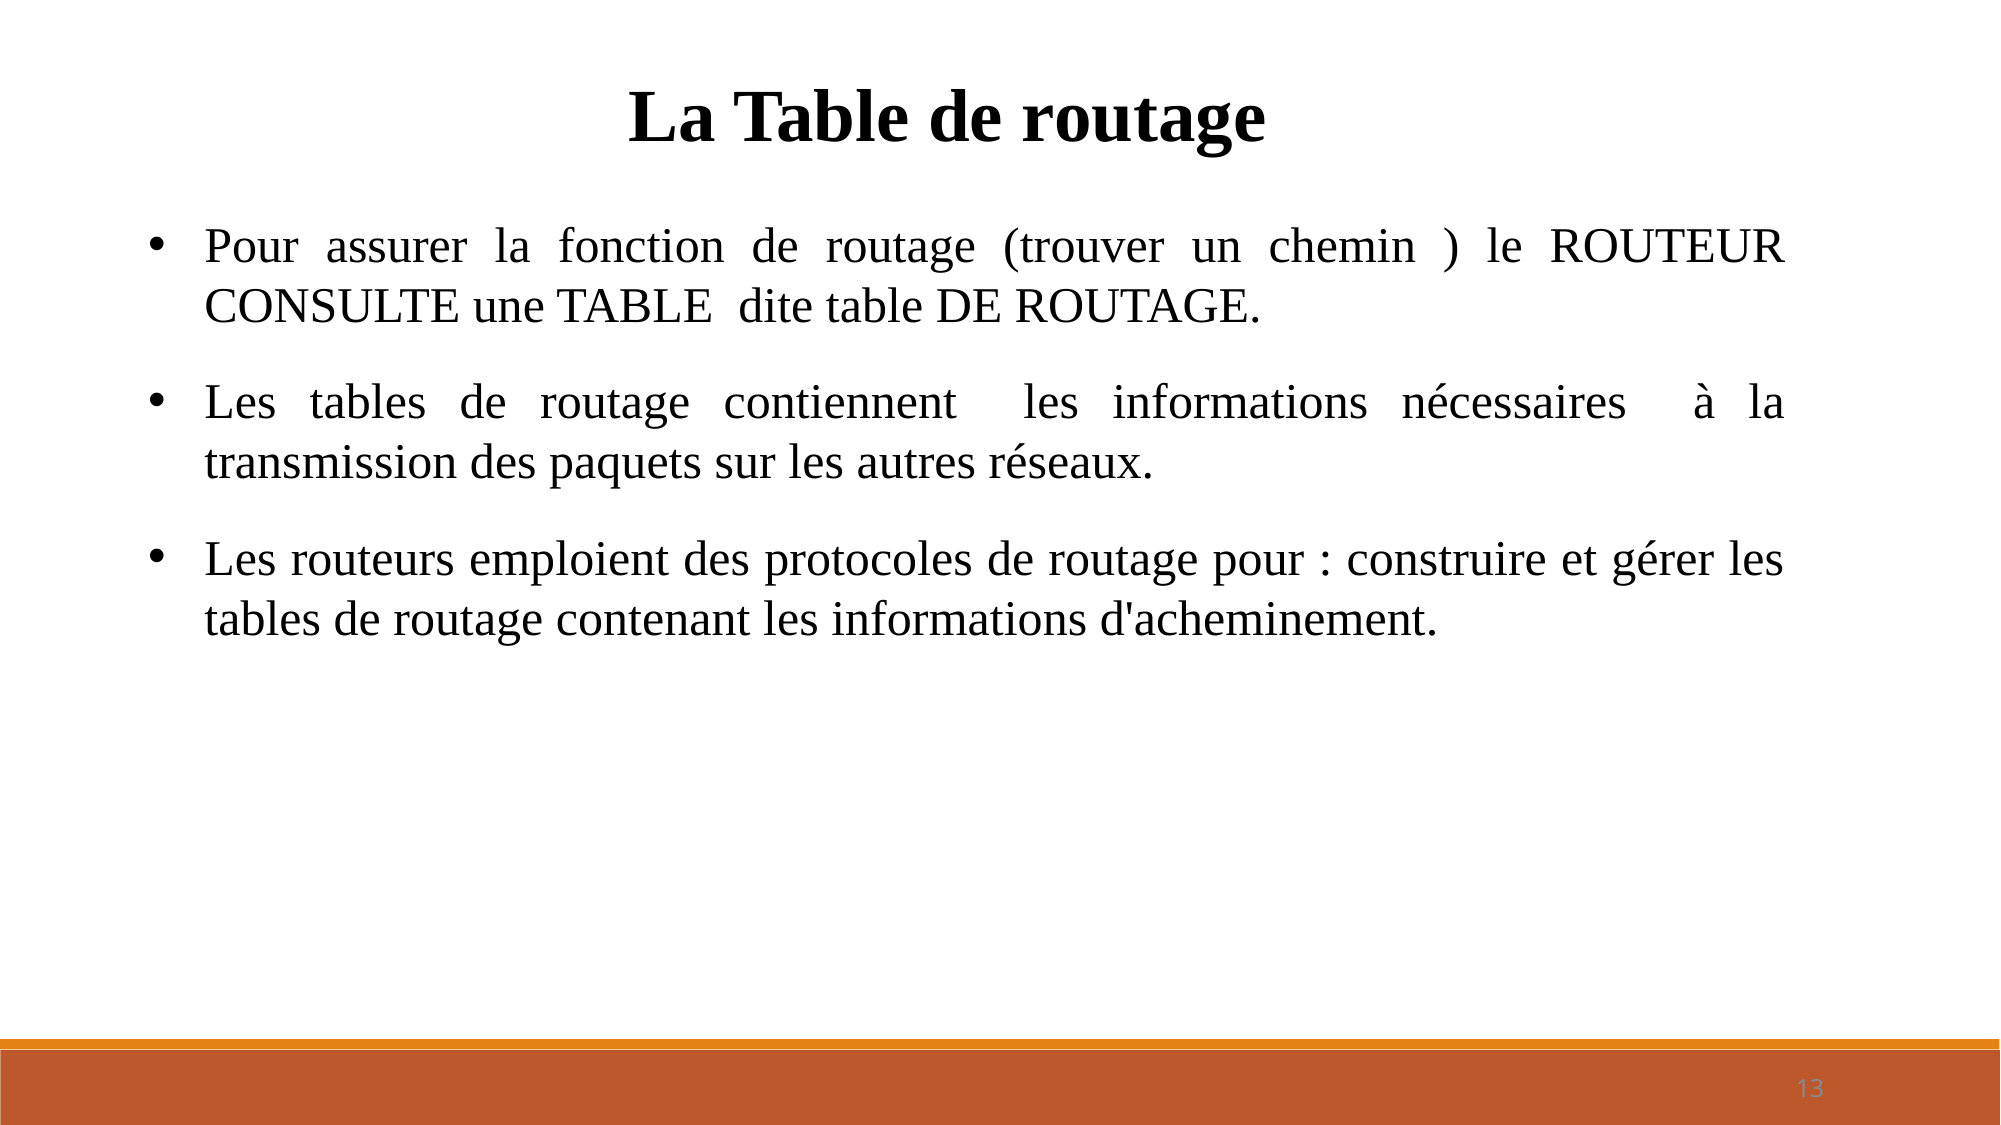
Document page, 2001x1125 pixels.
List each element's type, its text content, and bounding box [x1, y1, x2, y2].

text_box La Table de routage [613, 58, 1282, 164]
text_box Pour assurer la fonction de routage (trouver un chemin ) le ROUTEUR CONSULTE une TABLE dite table DE ROUTAGE. Les tables de routage contiennent les informations nécessaires à la transmission des paquets sur les autres réseaux. Les routeurs emploient des protocoles de routage pour : construire et gérer les tables de routage contenant les informations d'acheminement. [133, 135, 1801, 863]
slide_number 13 [1624, 1059, 1840, 1120]
